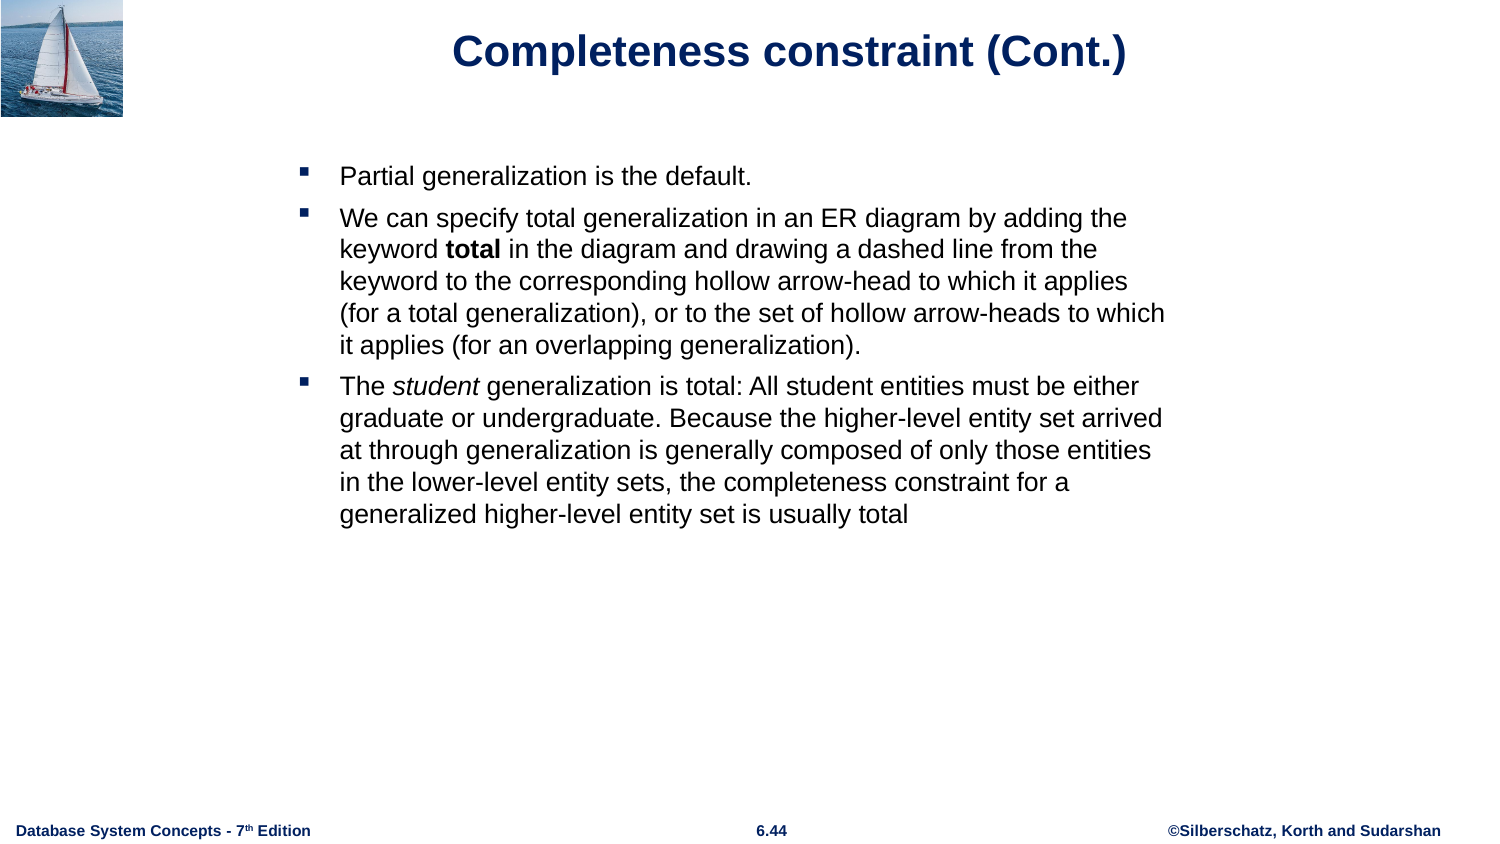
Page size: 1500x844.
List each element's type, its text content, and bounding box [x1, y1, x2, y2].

list Partial generalization is the default. We can specify total generalization in an ER diagram by adding the keyword total in the diagram and drawing a dashed line from the keyword to the corresponding hollow arrow-head to which it applies (for a total generalization), or to the set of hollow arrow-heads to which it applies (for an overlapping generalization). The student generalization is total: All student entities must be either graduate or undergraduate. Because the higher-level entity set arrived at through generalization is generally composed of only those entities in the lower-level entity sets, the completeness constraint for a generalized higher-level entity set is usually total [282, 151, 1188, 635]
picture [0, 0, 123, 117]
title Completeness constraint (Cont.) [292, 13, 1287, 84]
